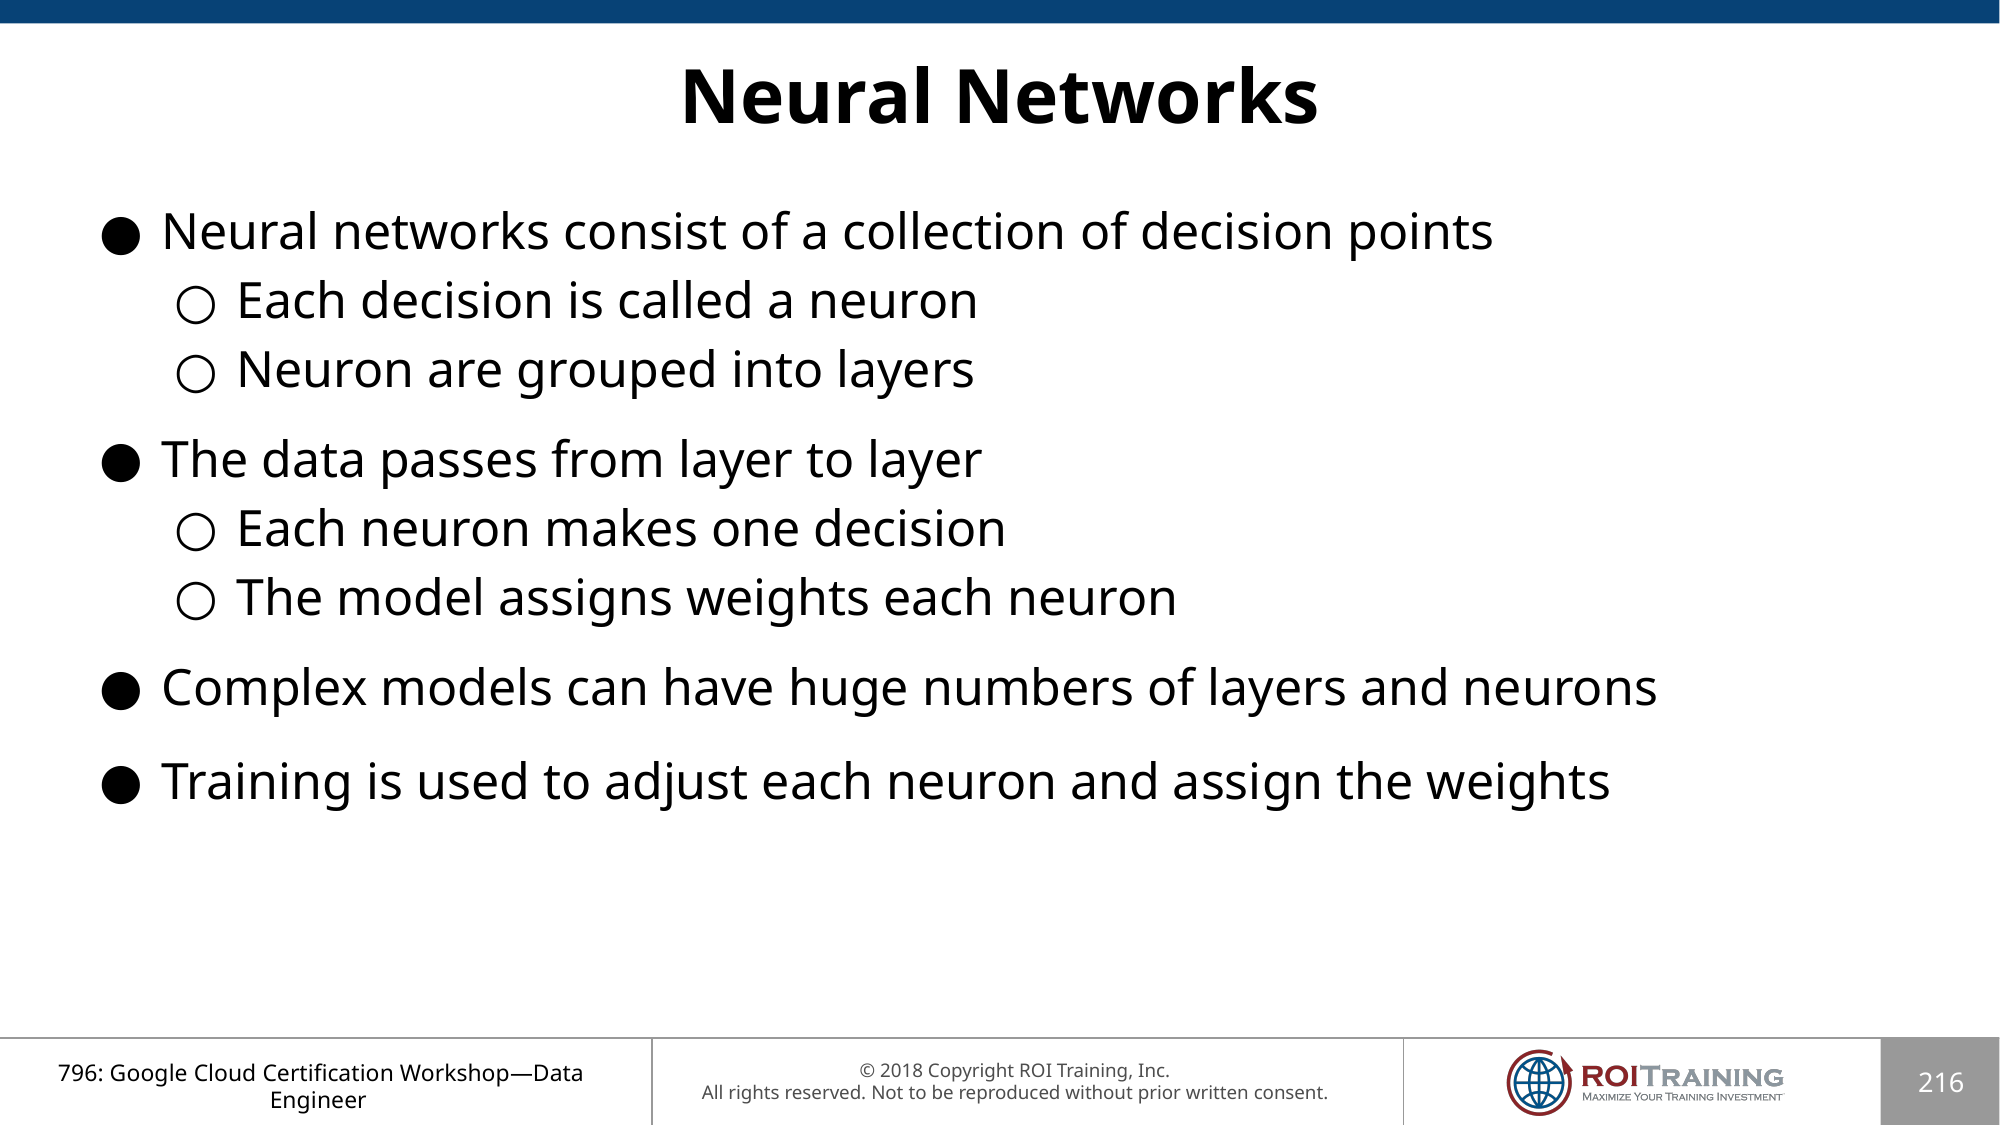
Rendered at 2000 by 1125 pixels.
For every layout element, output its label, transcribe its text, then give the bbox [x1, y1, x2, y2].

title Neural Networks [68, 30, 1932, 156]
list Neural networks consist of a collection of decision points Each decision is called a neuron Neuron are grouped into layers The data passes from layer to layer Each neuron makes one decision The model assigns weights each neuron Complex models can have huge numbers of layers and neurons Training is used to adjust each neuron and assign the weights [66, 170, 1930, 1032]
picture [1498, 1048, 1789, 1117]
